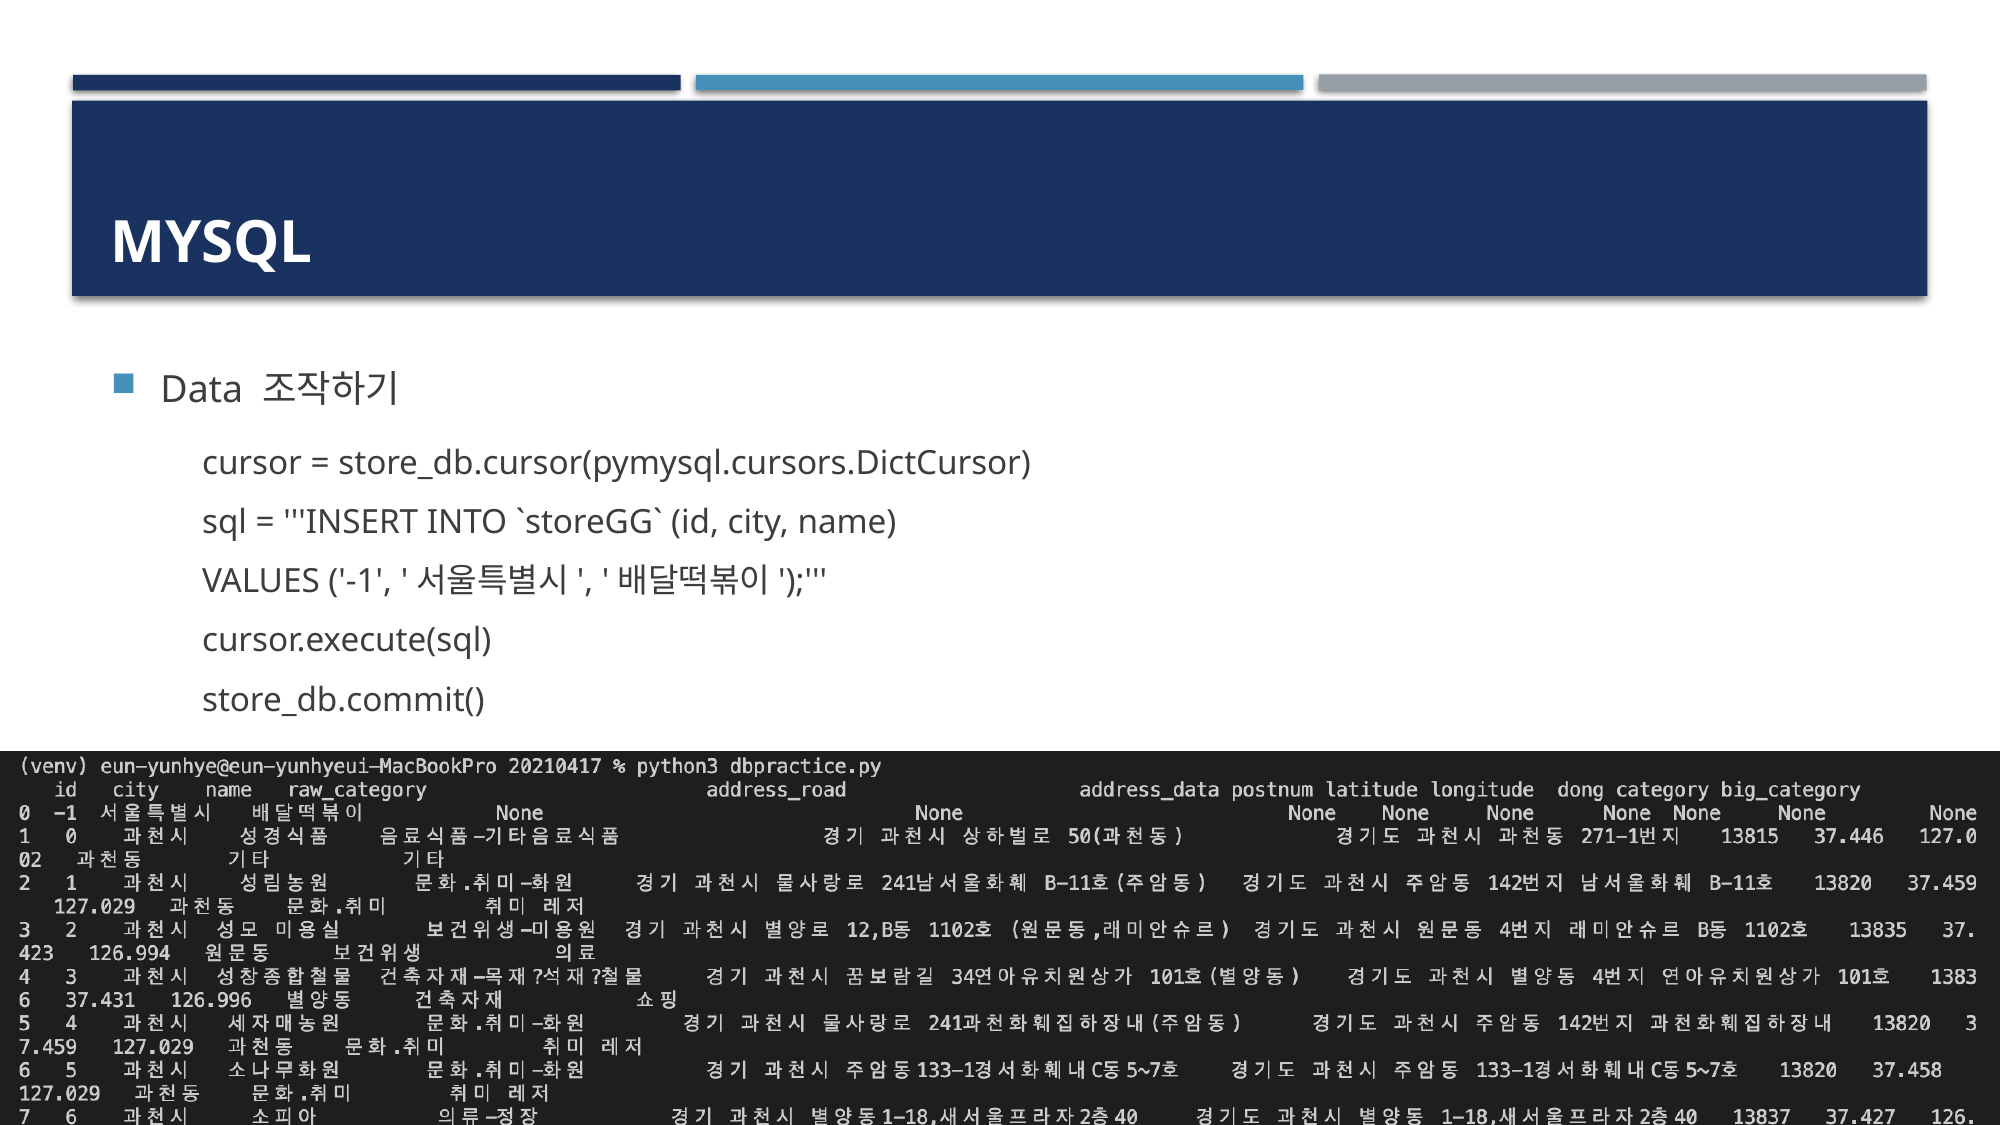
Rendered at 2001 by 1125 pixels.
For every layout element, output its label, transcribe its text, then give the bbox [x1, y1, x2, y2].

picture [0, 751, 2000, 1125]
text_box cursor = store_db.cursor(pymysql.cursors.DictCursor) sql = '''INSERT INTO `storeGG` (id, city, name) VALUES ('-1', '서울특별시', '배달떡볶이');''' cursor.execute(sql) store_db.commit() [187, 433, 1905, 750]
list Data 조작하기 [95, 357, 1905, 433]
title mysql [95, 115, 1905, 282]
